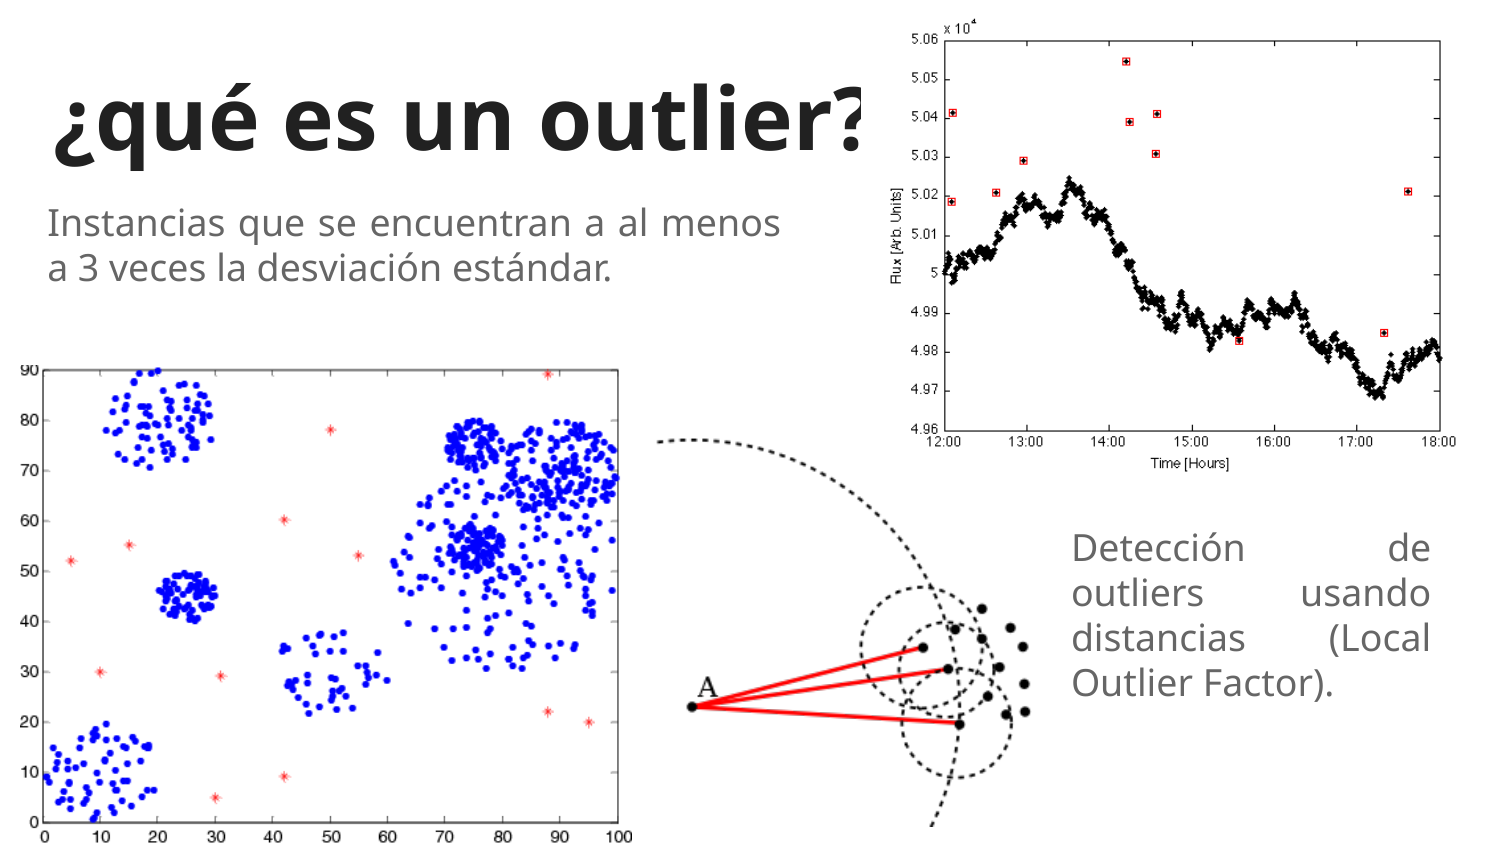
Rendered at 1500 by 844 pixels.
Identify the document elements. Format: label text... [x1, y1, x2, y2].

list Instancias que se encuentran a al menos a 3 veces la desviación estándar. [32, 184, 797, 478]
picture [654, 4, 1500, 827]
title ¿qué es un outlier? [38, 48, 856, 180]
list Detección de outliers usando distancias (Local Outlier Factor). [1056, 509, 1447, 814]
picture [20, 364, 632, 844]
